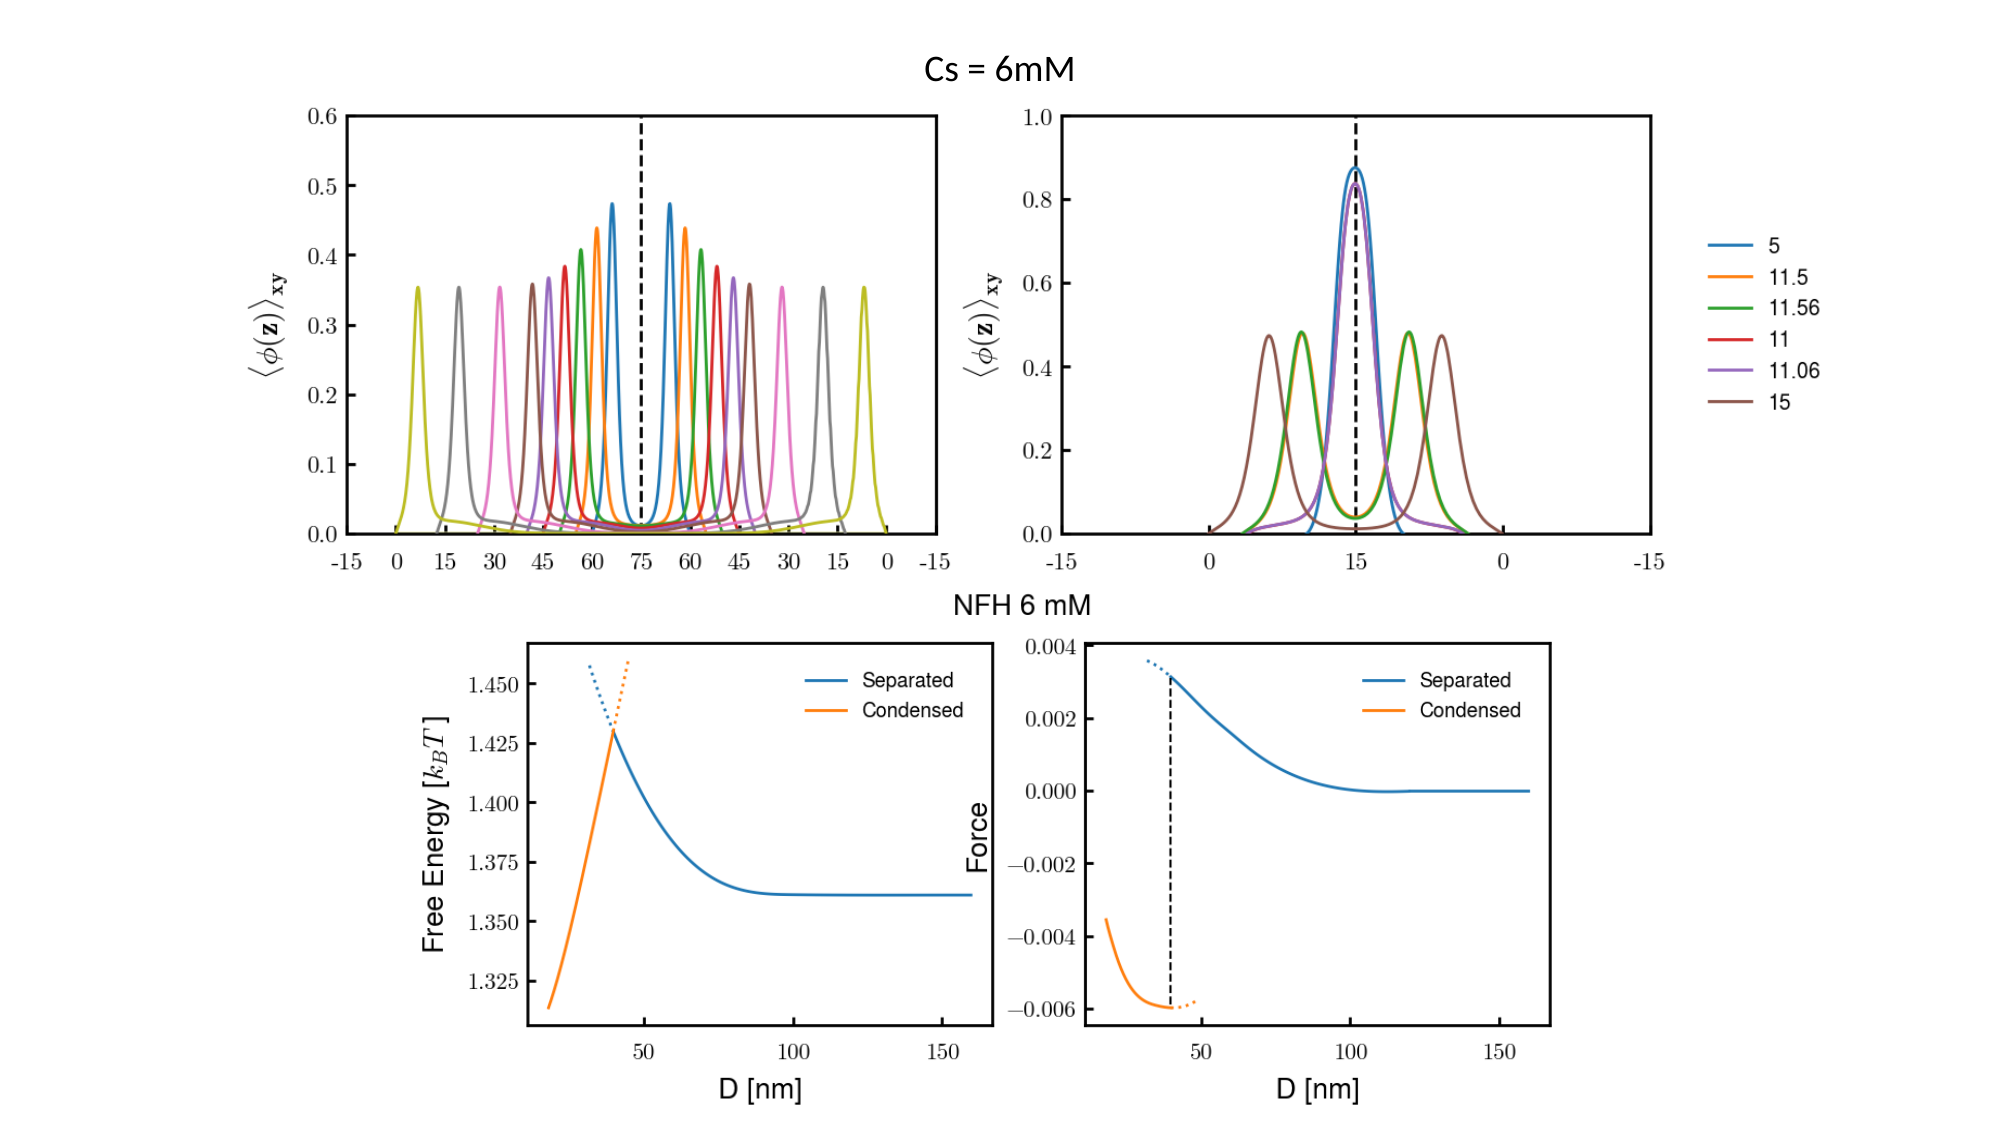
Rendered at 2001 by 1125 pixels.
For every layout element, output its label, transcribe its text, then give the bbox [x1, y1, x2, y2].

picture [237, 97, 1839, 1114]
text_box Cs = 6mM [677, 36, 1323, 97]
